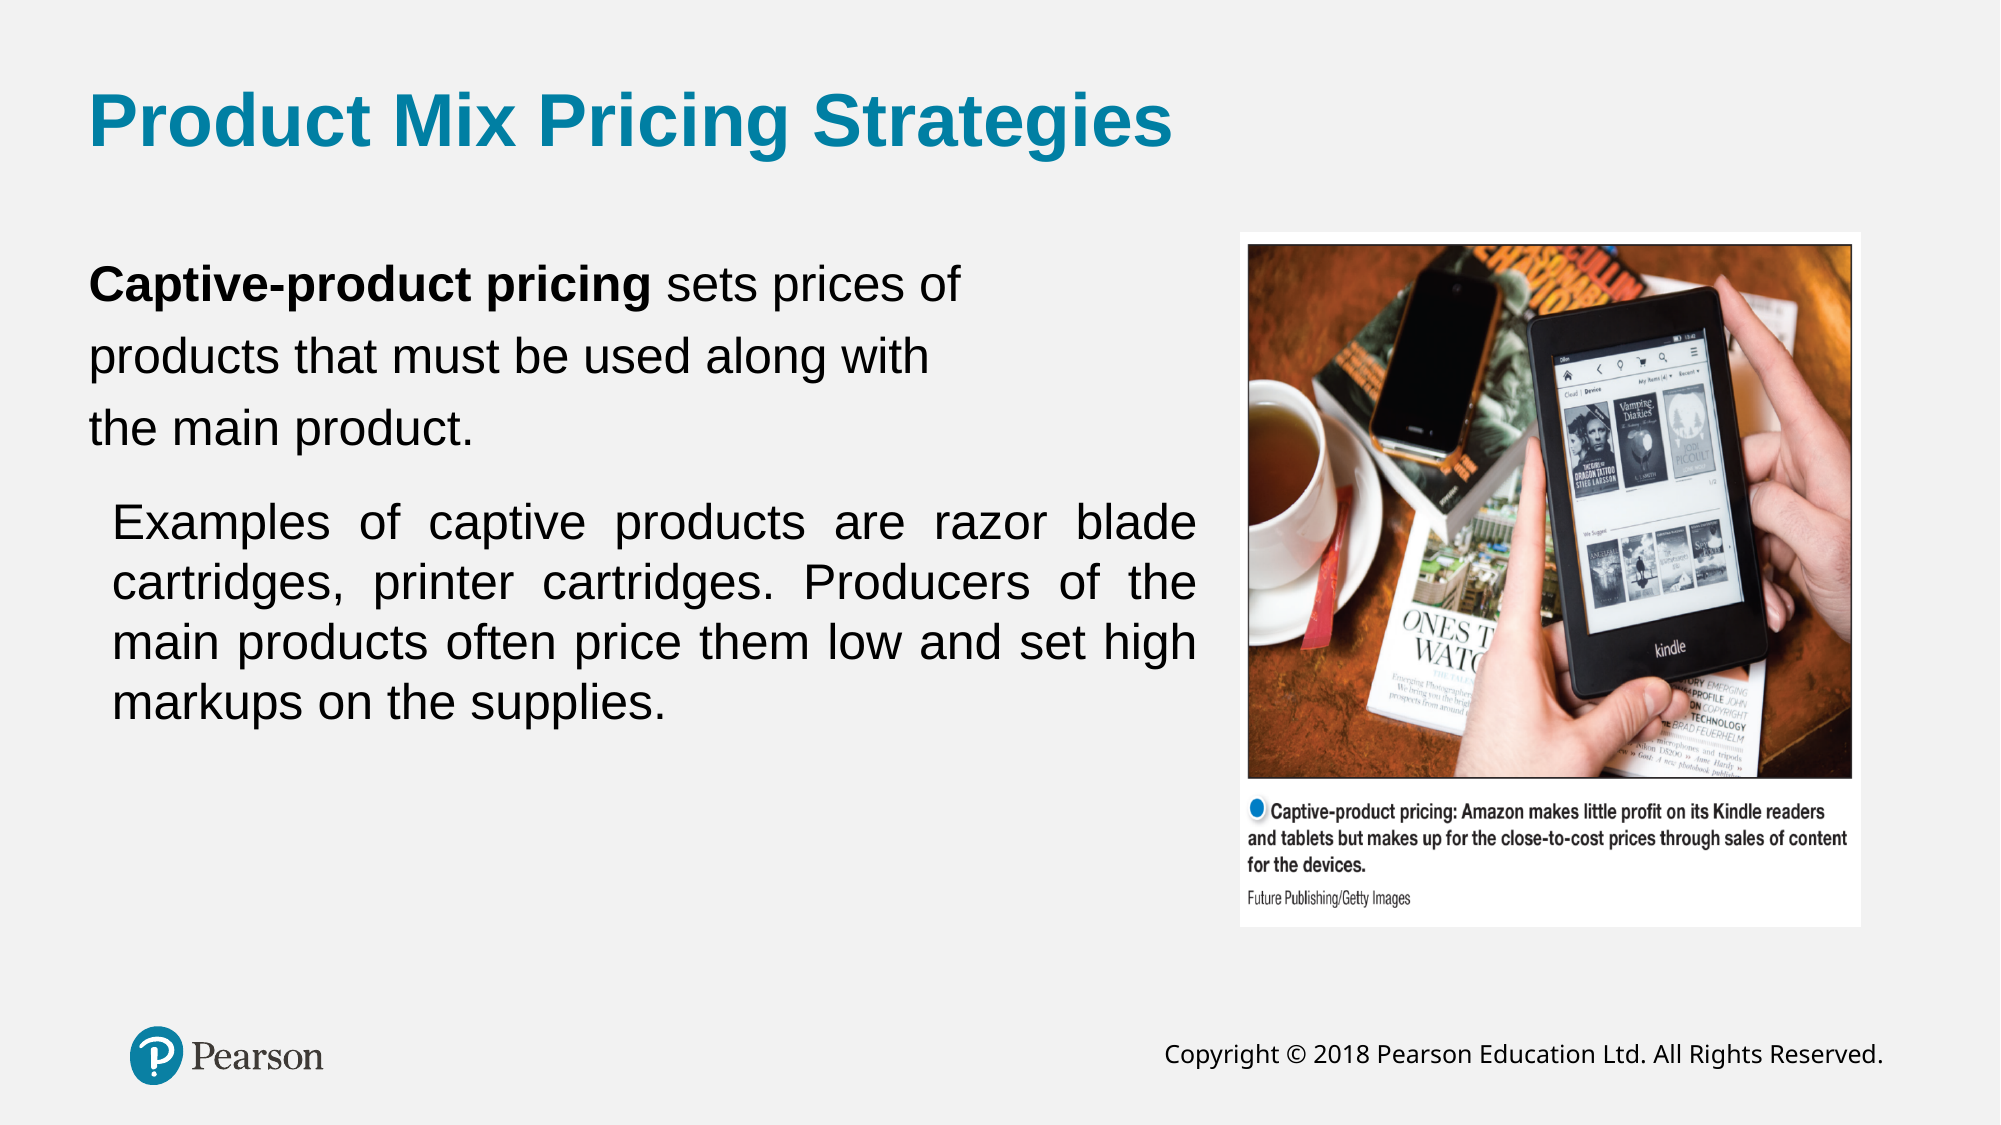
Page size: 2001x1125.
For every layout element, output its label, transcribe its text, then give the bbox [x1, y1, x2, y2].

picture [1240, 232, 1861, 928]
title Product Mix Pricing Strategies [73, 56, 1897, 189]
list Captive-product pricing sets prices of products that must be used along with the main product. [73, 232, 982, 465]
text_box Examples of captive products are razor blade cartridges, printer cartridges. Producers of the main products often price them low and set high markups on the supplies. [97, 422, 1213, 738]
